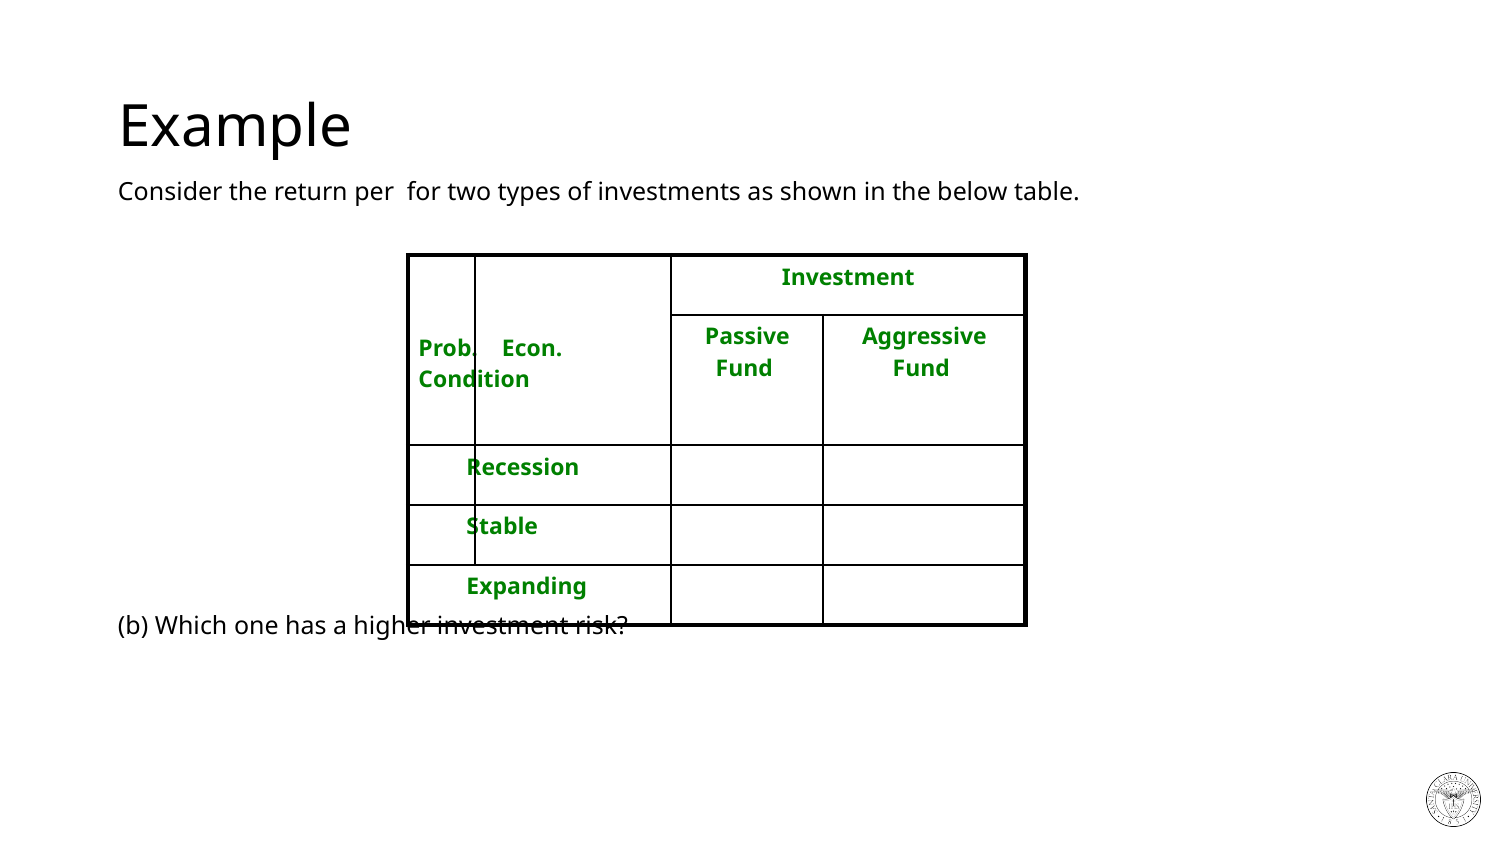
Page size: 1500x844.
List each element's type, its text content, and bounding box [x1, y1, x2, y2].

title Example [103, 44, 1397, 169]
picture [1426, 772, 1481, 827]
